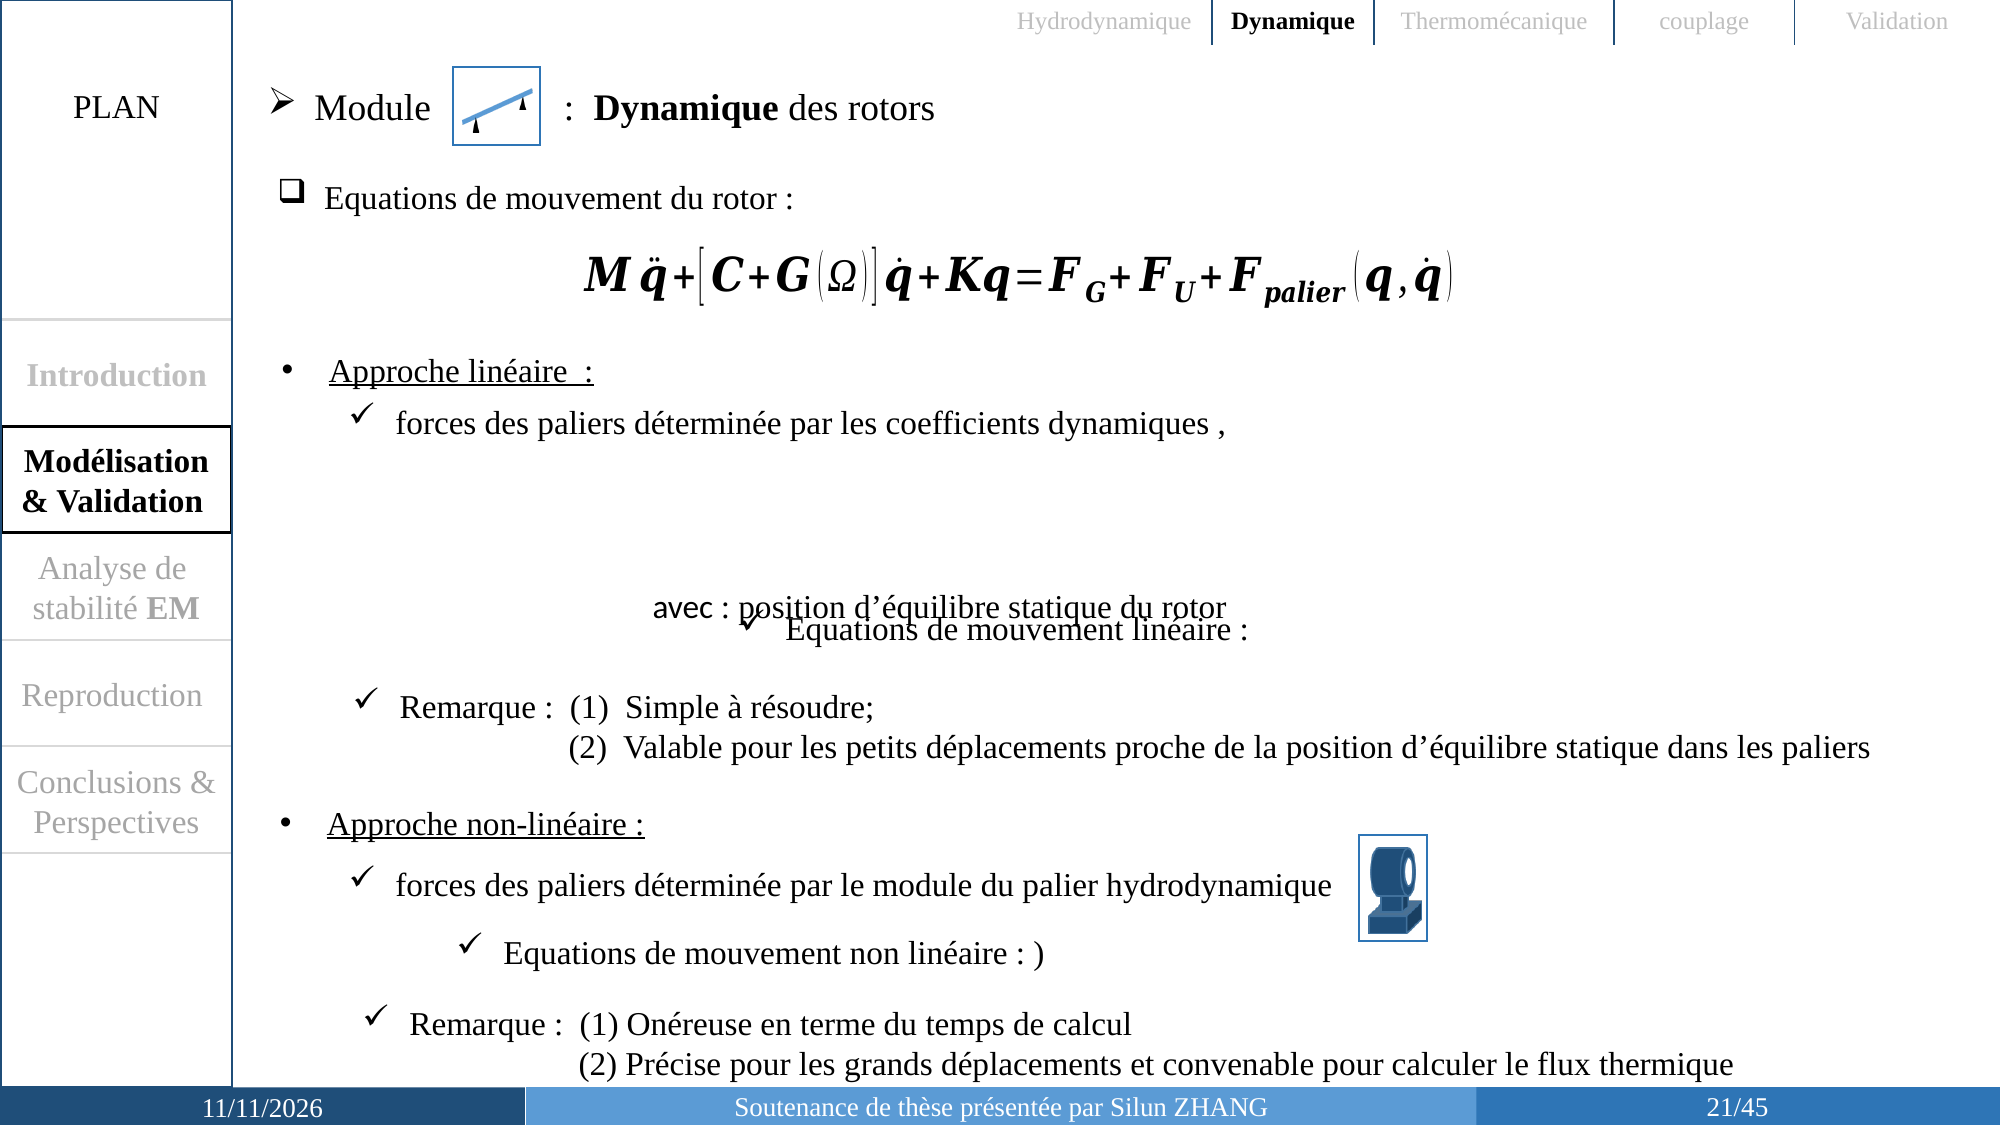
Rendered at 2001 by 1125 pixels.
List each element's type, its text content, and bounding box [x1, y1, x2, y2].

text_box Module : Dynamique des rotors [252, 75, 452, 136]
table_header couplage [1615, 0, 1794, 45]
footer Soutenance de thèse présentée par Silun ZHANG [526, 1090, 1477, 1125]
table_header Dynamique [1213, 0, 1373, 45]
text_box forces des paliers déterminée par le module du palier hydrodynamique [333, 855, 1354, 911]
table_header Thermomécanique [1375, 0, 1613, 45]
slide_number 21/45 [1477, 1087, 2000, 1125]
table_header Validation [1795, 0, 2000, 45]
table_header Hydrodynamique [996, 0, 1211, 45]
text_box Equations de mouvement du rotor : [262, 168, 1339, 224]
text_box Remarque : (1) Simple à résoudre; (2) Valable pour les petits déplacements proche de la position d’équilibre statique dans les paliers [337, 678, 1889, 773]
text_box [452, 66, 540, 146]
text_box [0, 0, 233, 1087]
text_box Approche linéaire : [266, 341, 609, 397]
text_box Module : Dynamique des rotors [541, 75, 959, 136]
text_box Remarque : (1) Onéreuse en terme du temps de calcul (2) Précise pour les grands déplacements et convenable pour calculer le flux thermique [347, 995, 1751, 1090]
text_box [1359, 835, 1428, 941]
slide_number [0, 1087, 525, 1125]
text_box Approche non-linéaire : [265, 794, 660, 850]
